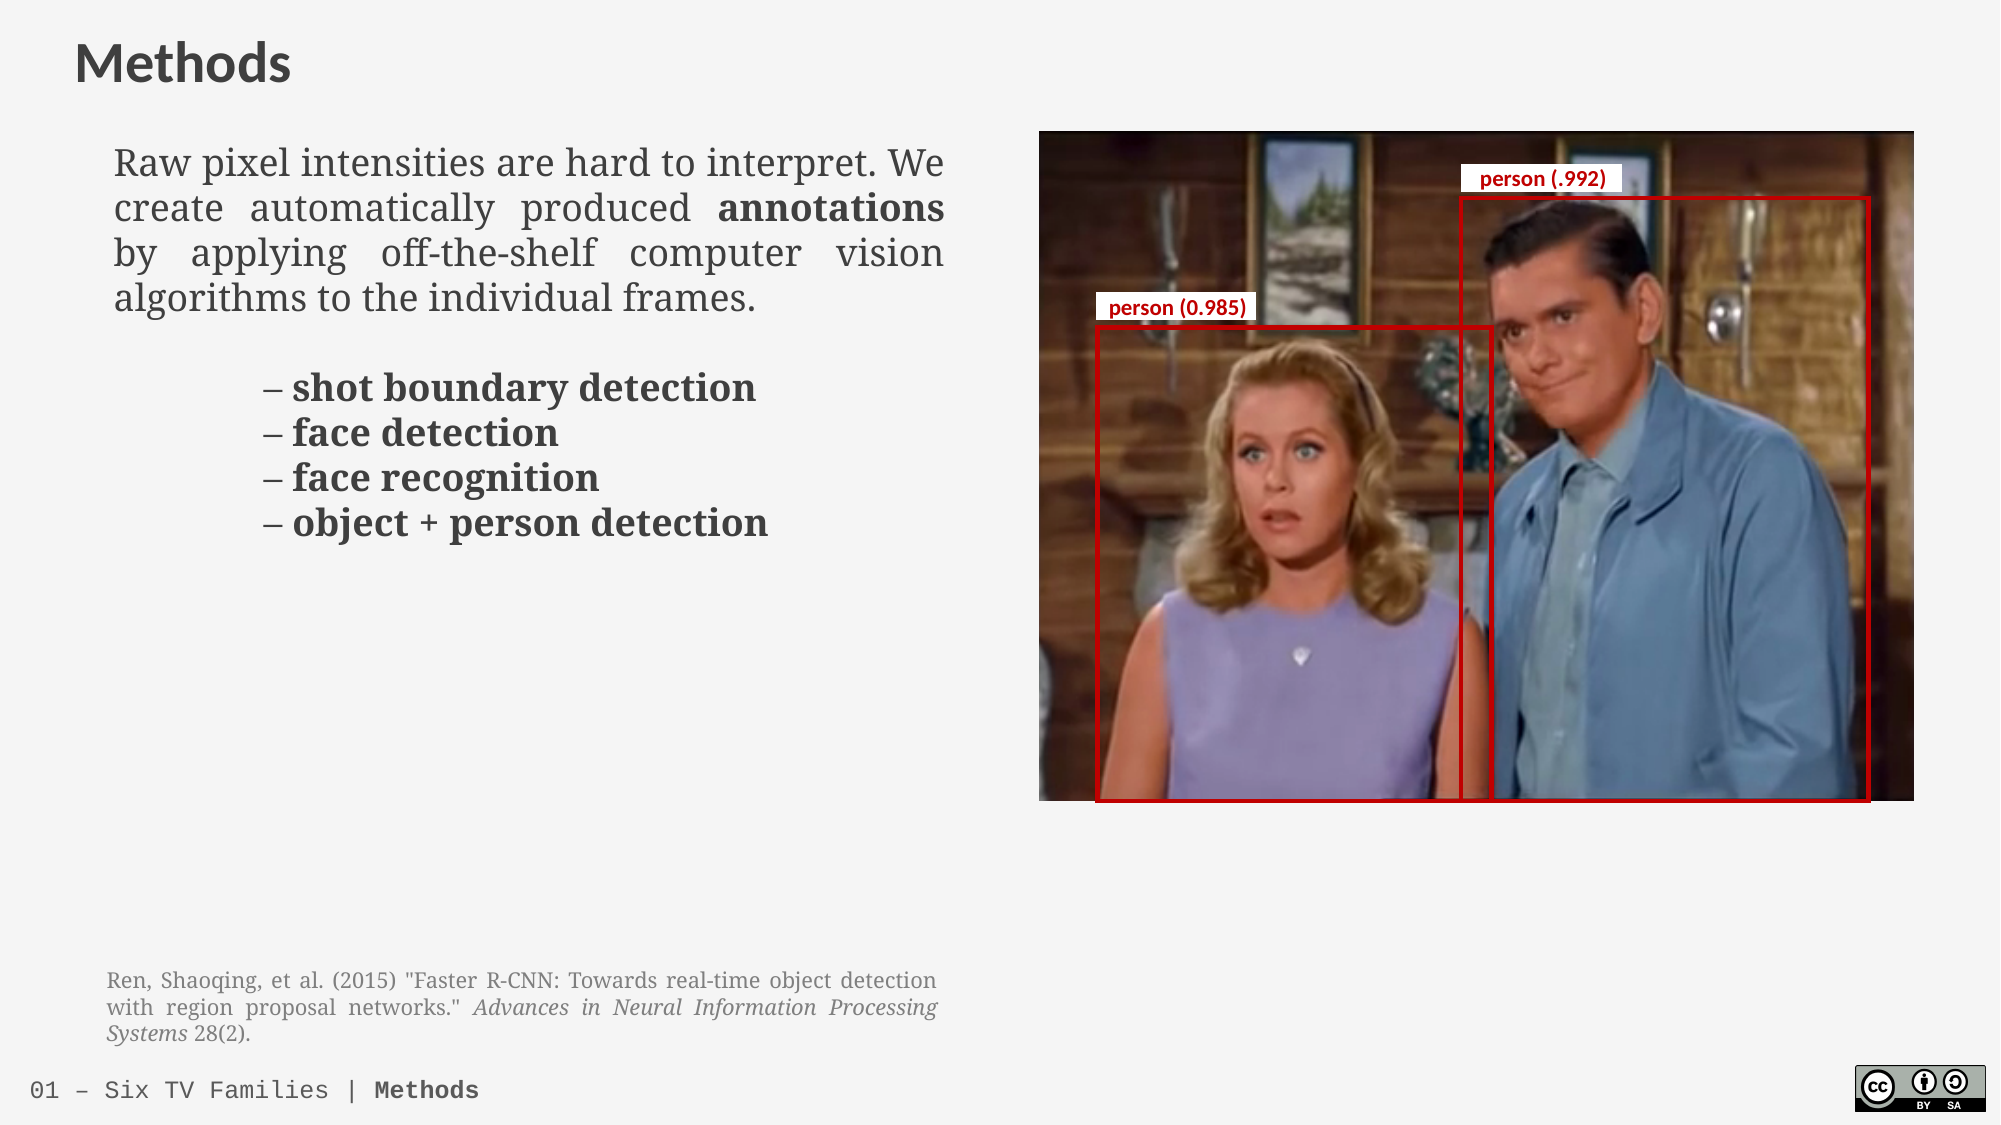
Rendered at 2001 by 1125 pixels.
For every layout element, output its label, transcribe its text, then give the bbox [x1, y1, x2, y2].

picture [1855, 1065, 1986, 1112]
text_box Ren, Shaoqing, et al. (2015) "Faster R-CNN: Towards real-time object detection with region proposal networks." Advances in Neural Information Processing Systems 28(2). [91, 959, 954, 1054]
text_box Raw pixel intensities are hard to interpret. We create automatically produced annotations by applying off-the-shelf computer vision algorithms to the individual frames. – shot boundary detection – face detection – face recognition – object + person detection [98, 131, 961, 552]
text_box Methods [59, 16, 1442, 102]
text_box 01 – Six TV Families | Methods [14, 1066, 780, 1111]
picture [1039, 131, 1914, 801]
